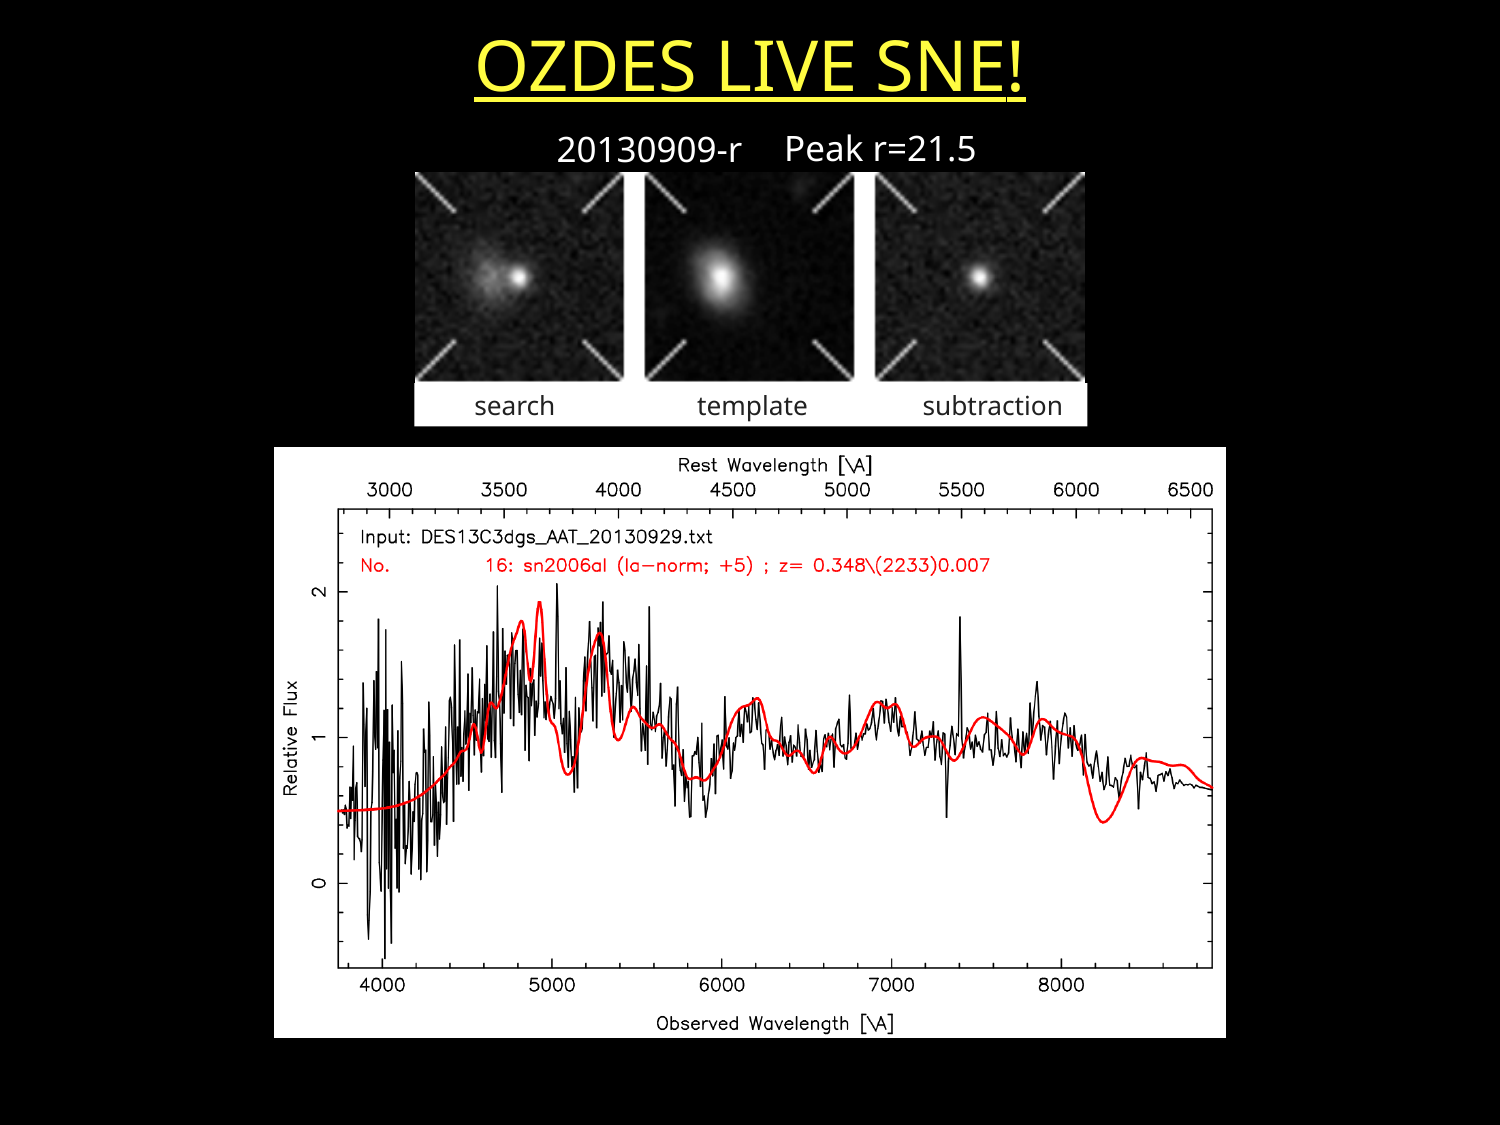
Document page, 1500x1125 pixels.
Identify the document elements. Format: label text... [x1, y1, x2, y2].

text_box 20130909-r [550, 121, 749, 172]
text_box Peak r=21.5 [778, 120, 983, 172]
text_box search template subtraction [414, 383, 1088, 427]
picture [415, 172, 1085, 384]
picture [274, 447, 1226, 1038]
text_box OzDES Live Sne! [468, 15, 1032, 112]
